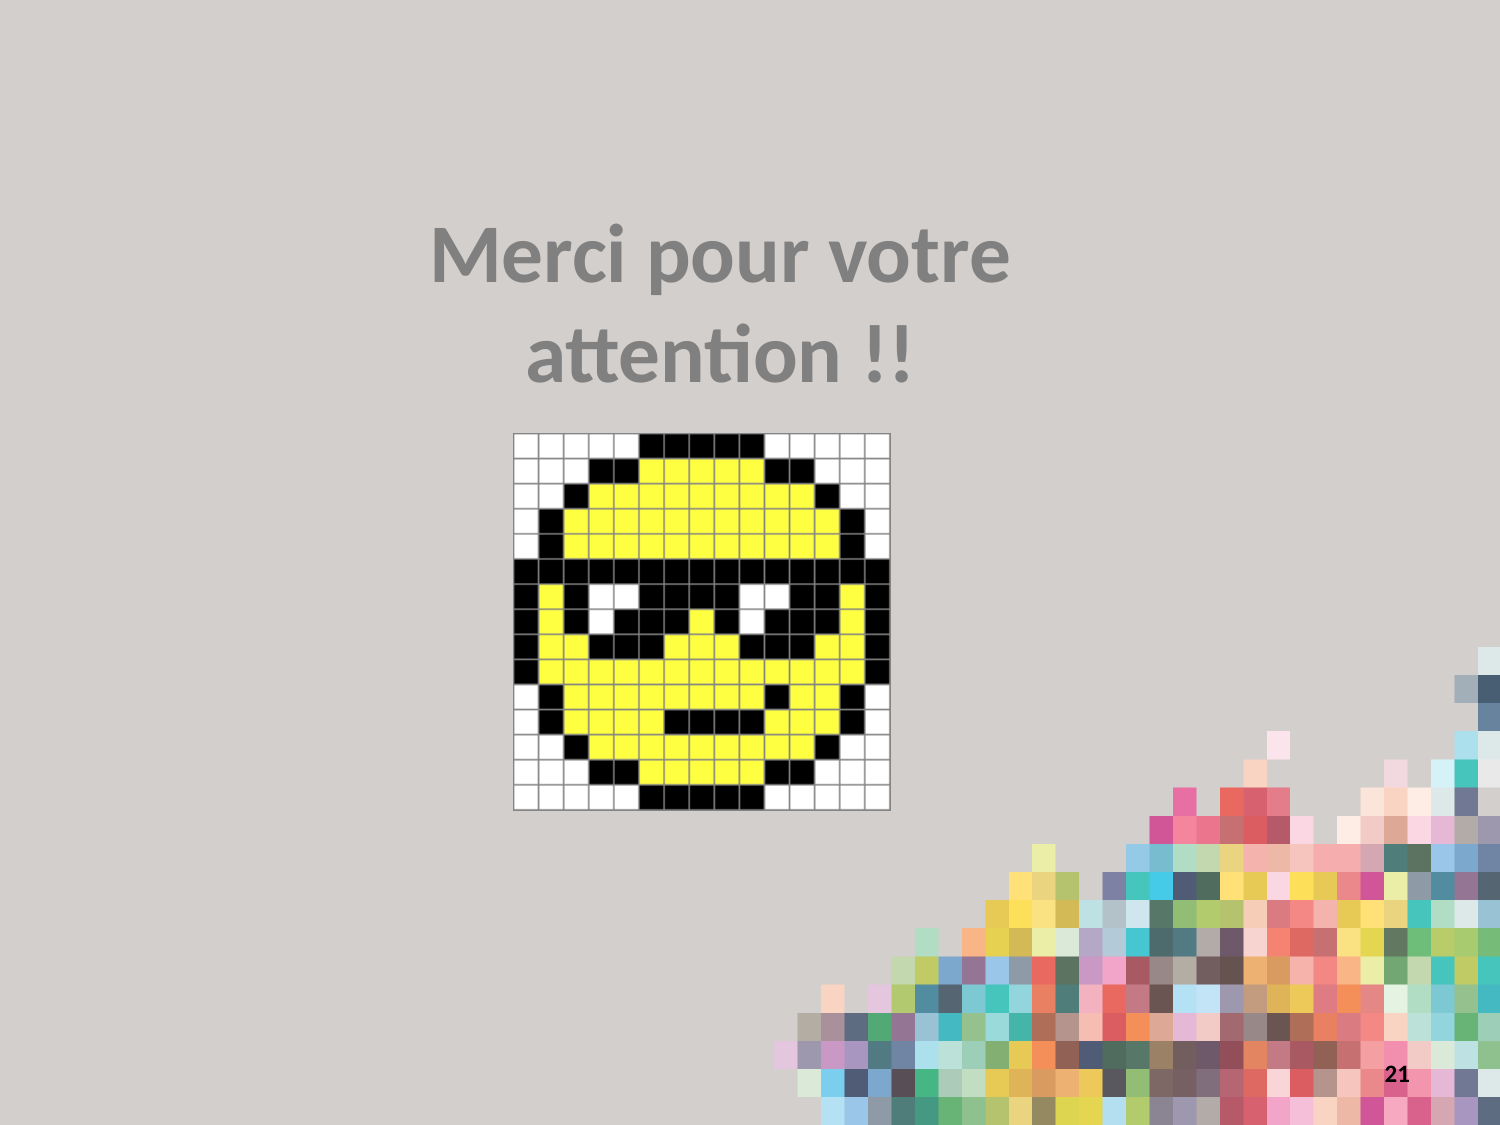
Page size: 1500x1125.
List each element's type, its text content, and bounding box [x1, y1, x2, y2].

slide_number 21 [1074, 1042, 1425, 1103]
picture [513, 433, 891, 811]
text_box Merci pour votre attention !! [265, 191, 1176, 407]
text_box Android Studio [0, 0, 1500, 1125]
